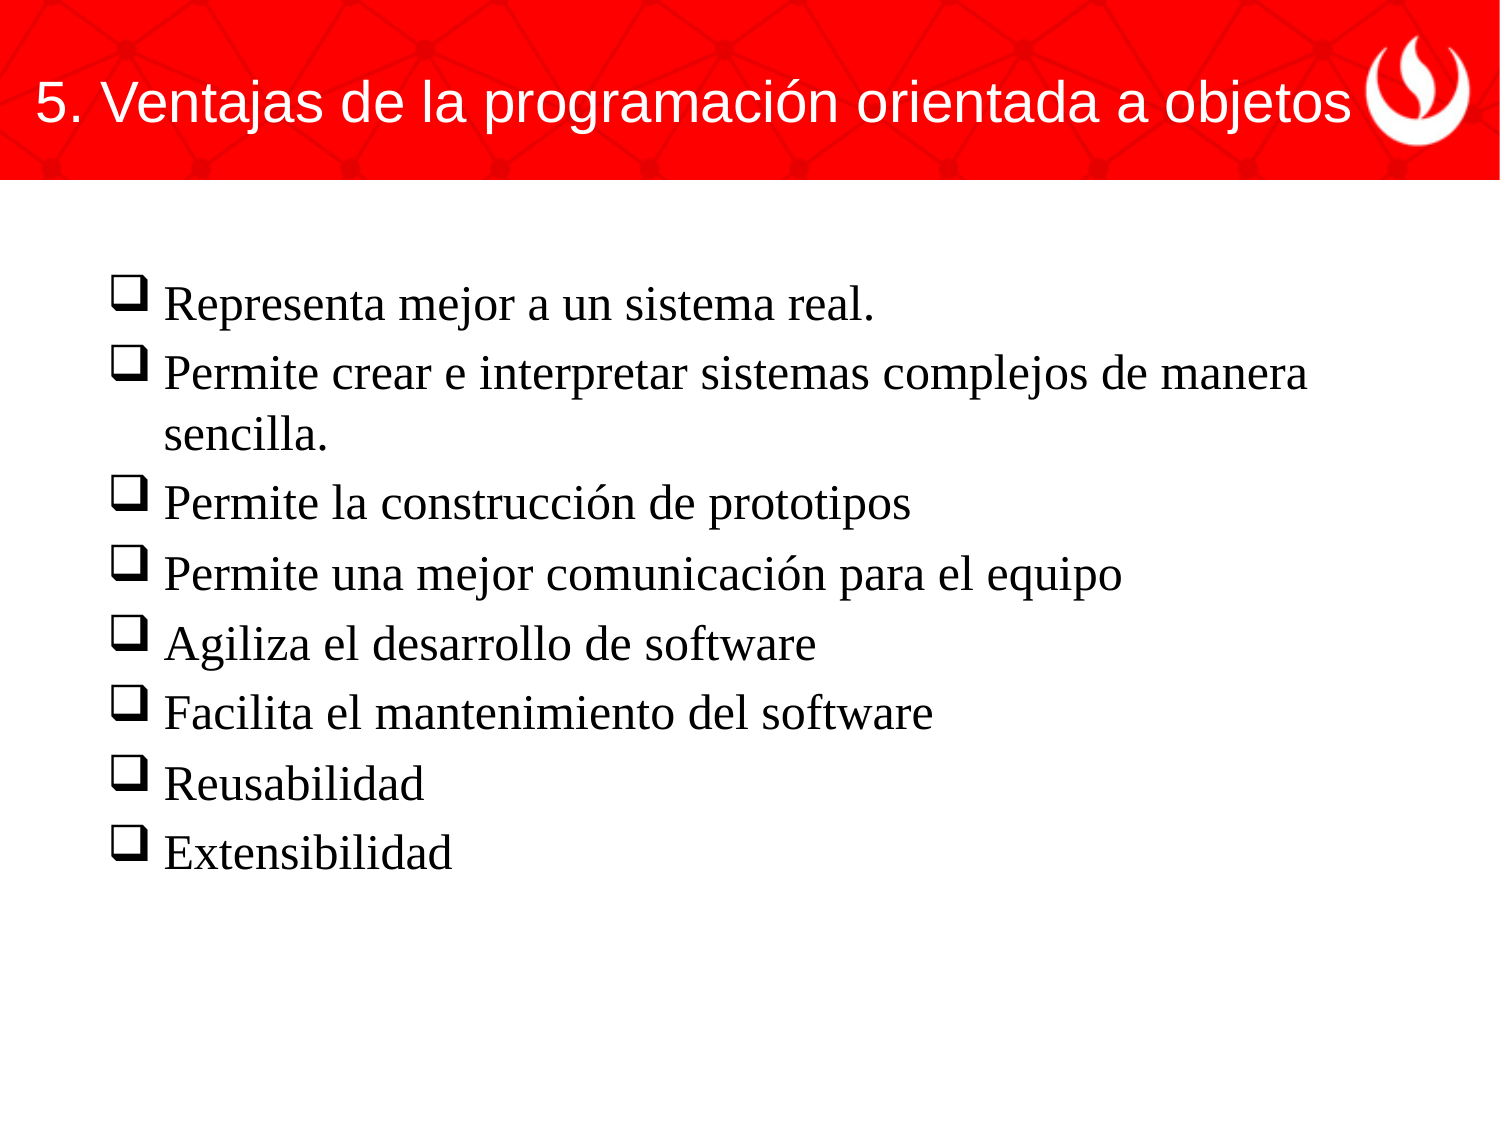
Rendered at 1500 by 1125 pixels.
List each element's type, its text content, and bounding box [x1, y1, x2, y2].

picture [0, 0, 1500, 180]
title 5. Ventajas de la programación orientada a objetos [20, 5, 1371, 193]
list Representa mejor a un sistema real. Permite crear e interpretar sistemas complejos de manera sencilla. Permite la construcción de prototipos Permite una mejor comunicación para el equipo Agiliza el desarrollo de software Facilita el mantenimiento del software Reusabilidad Extensibilidad [92, 262, 1356, 1005]
